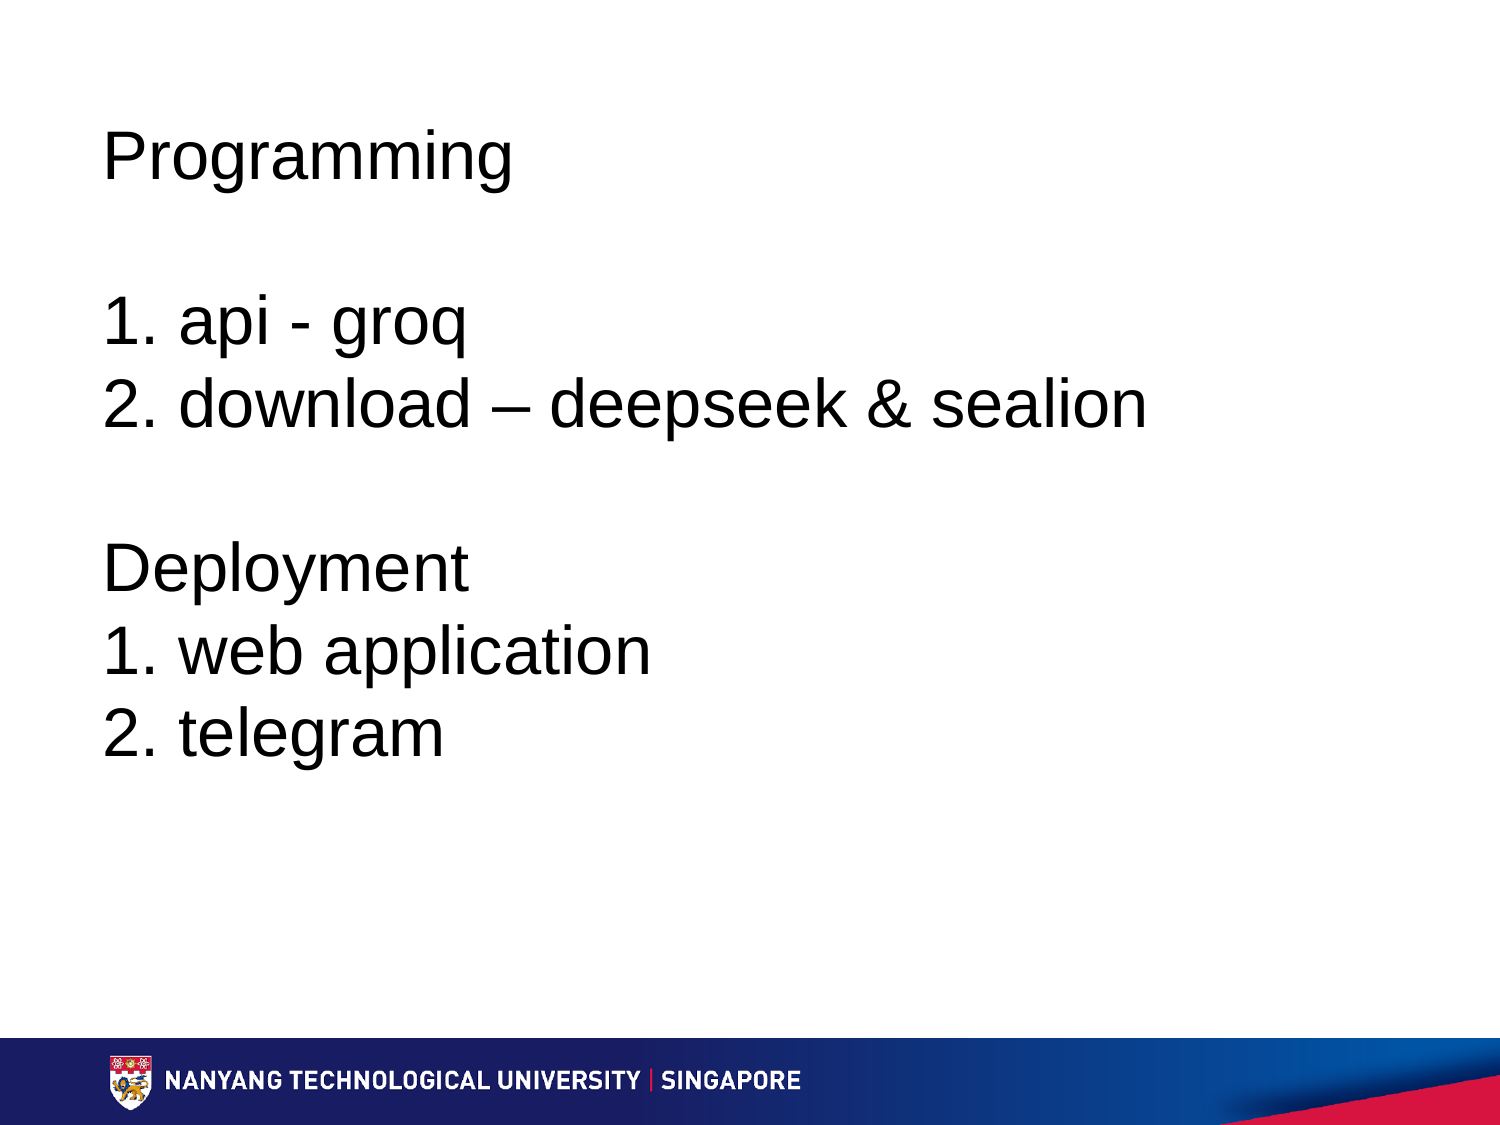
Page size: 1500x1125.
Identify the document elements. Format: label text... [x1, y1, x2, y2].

picture [0, 1038, 1500, 1125]
title Programming 1. api - groq 2. download – deepseek & sealion Deployment 1. web application 2. telegram [87, 99, 1432, 782]
